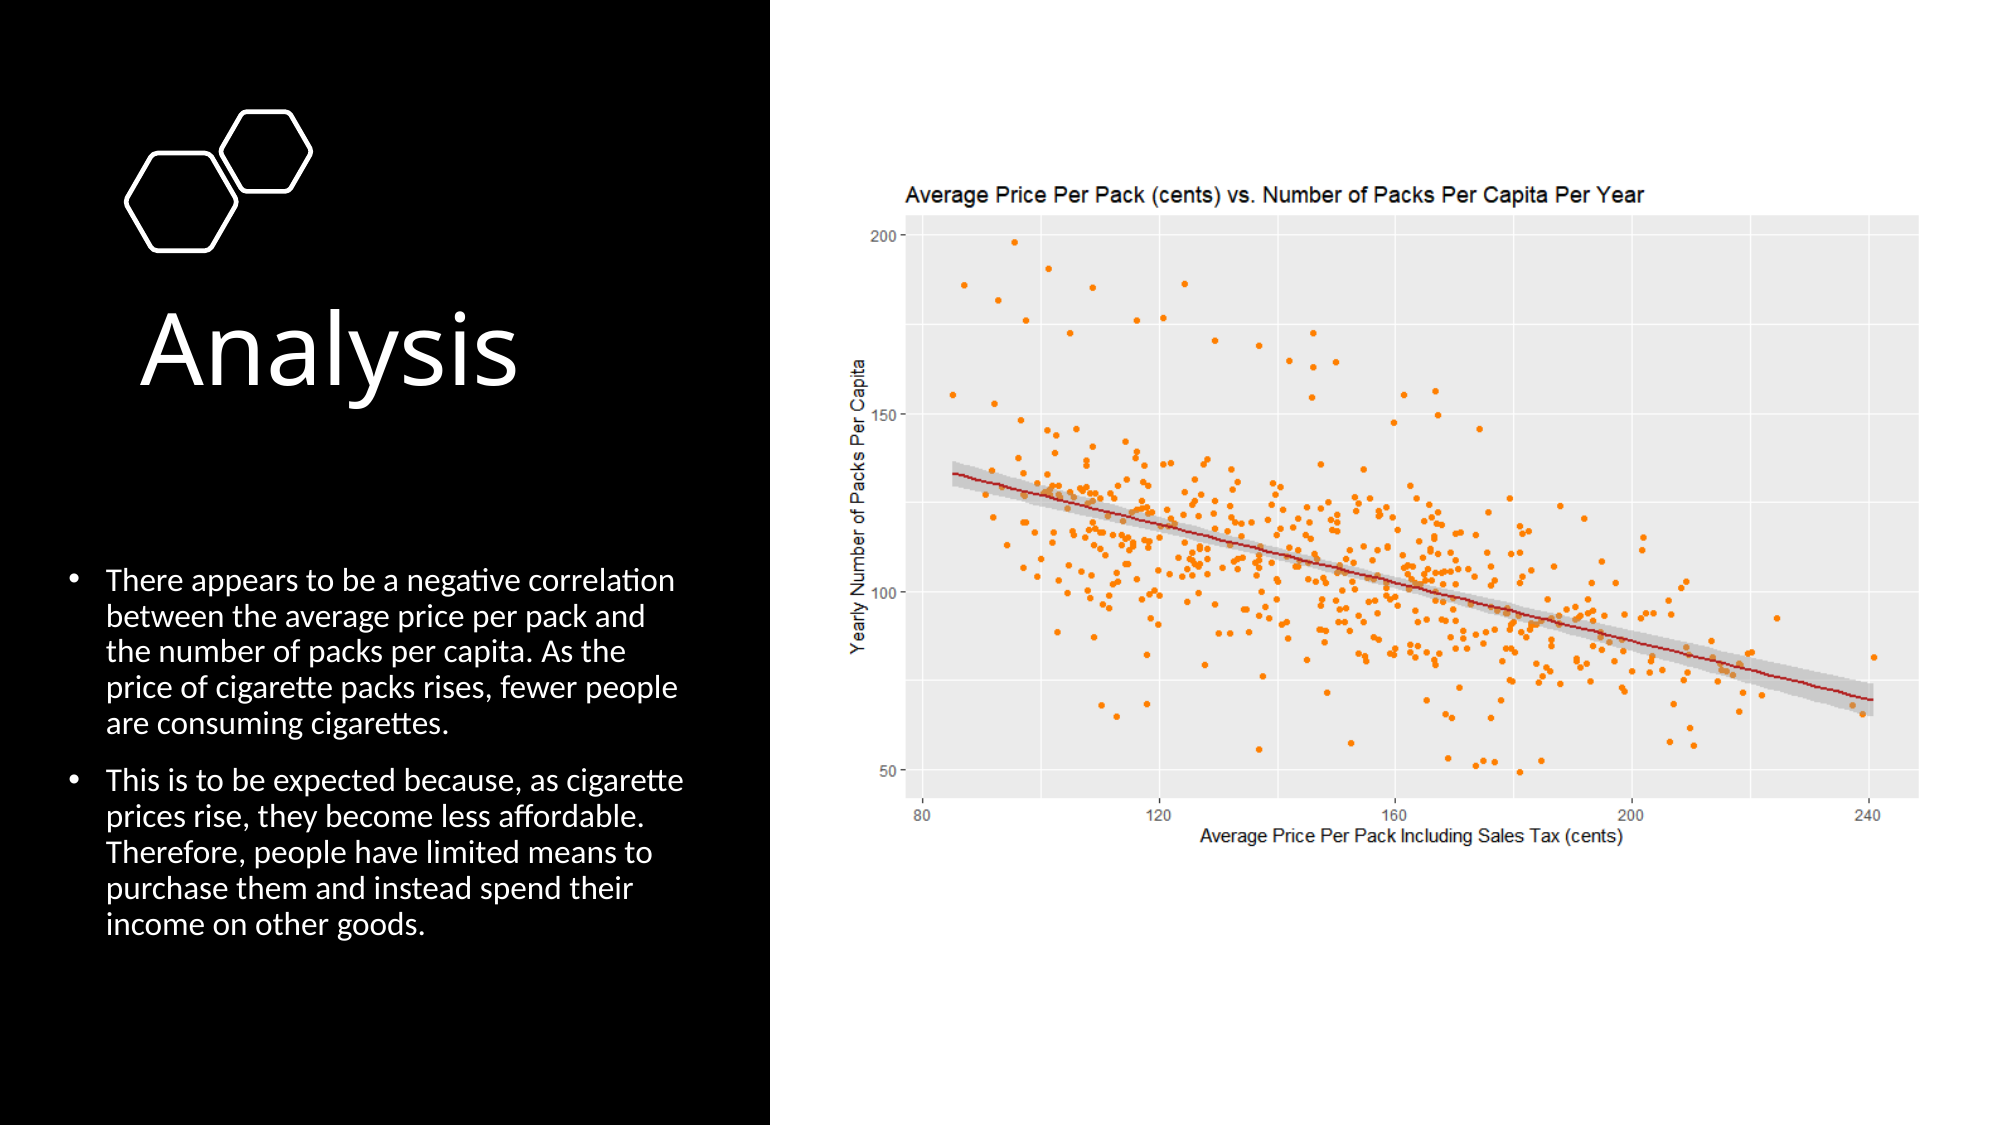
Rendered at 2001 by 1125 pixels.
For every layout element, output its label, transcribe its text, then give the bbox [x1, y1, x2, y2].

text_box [125, 111, 311, 251]
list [839, 175, 1929, 855]
text_box [0, 0, 771, 1125]
title Analysis [125, 292, 714, 533]
list There appears to be a negative correlation between the average price per pack and the number of packs per capita. As the price of cigarette packs rises, fewer people are consuming cigarettes. This is to be expected because, as cigarette prices rise, they become less affordable. Therefore, people have limited means to purchase them and instead spend their income on other goods. [53, 554, 714, 1014]
text_box [771, 0, 2000, 1125]
